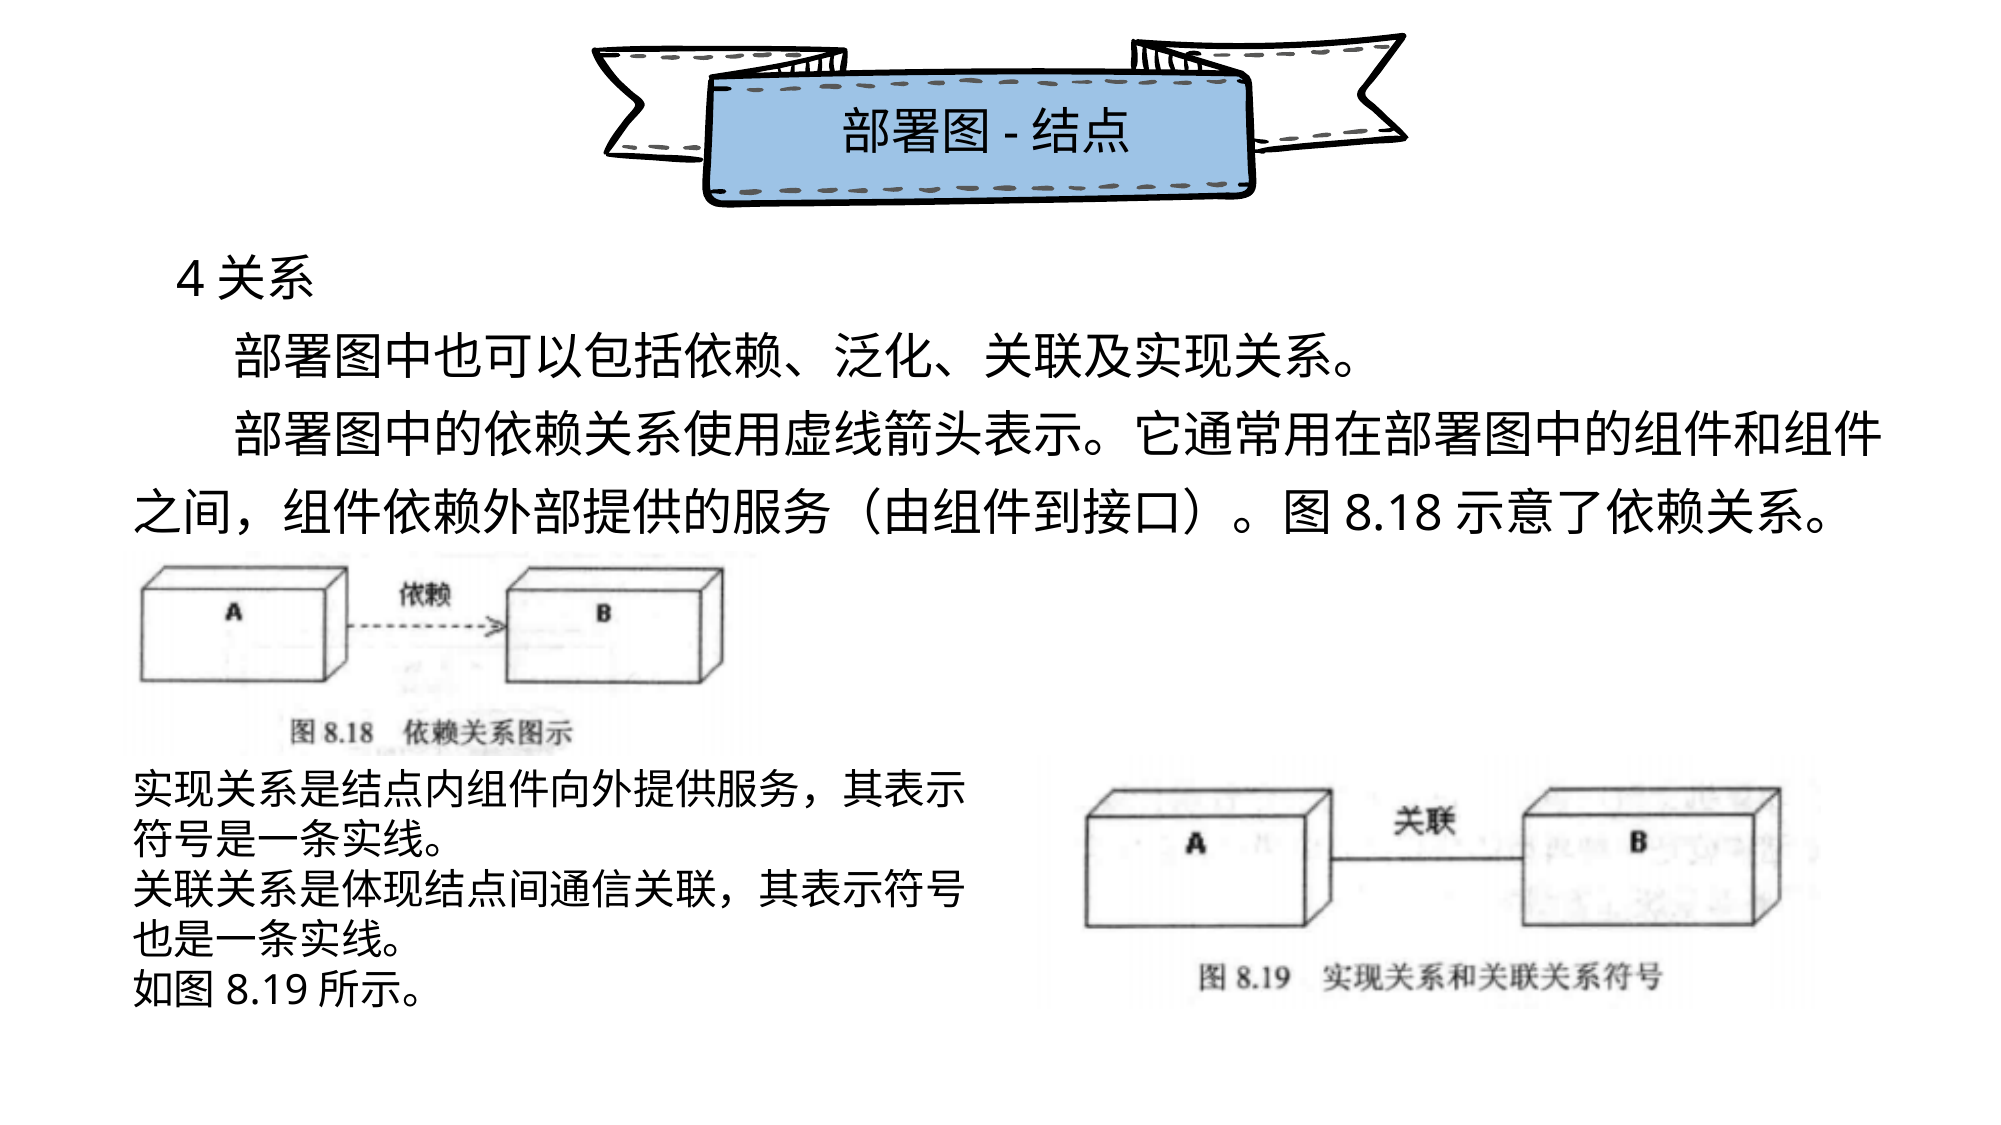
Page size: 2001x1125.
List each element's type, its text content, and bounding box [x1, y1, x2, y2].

picture [117, 551, 763, 756]
picture [1030, 754, 1821, 1009]
text_box 4关系 部署图中也可以包括依赖、泛化、关联及实现关系。 部署图中的依赖关系使用虚线箭头表示。它通常用在部署图中的组件和组件之间，组件依赖外部提供的服务（由组件到接口）。图8.18示意了依赖关系。 [117, 221, 1918, 549]
text_box 实现关系是结点内组件向外提供服务，其表示符号是一条实线。 关联关系是体现结点间通信关联，其表示符号也是一条实线。 如图8.19所示。 [117, 755, 1009, 1020]
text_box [590, 32, 1410, 209]
